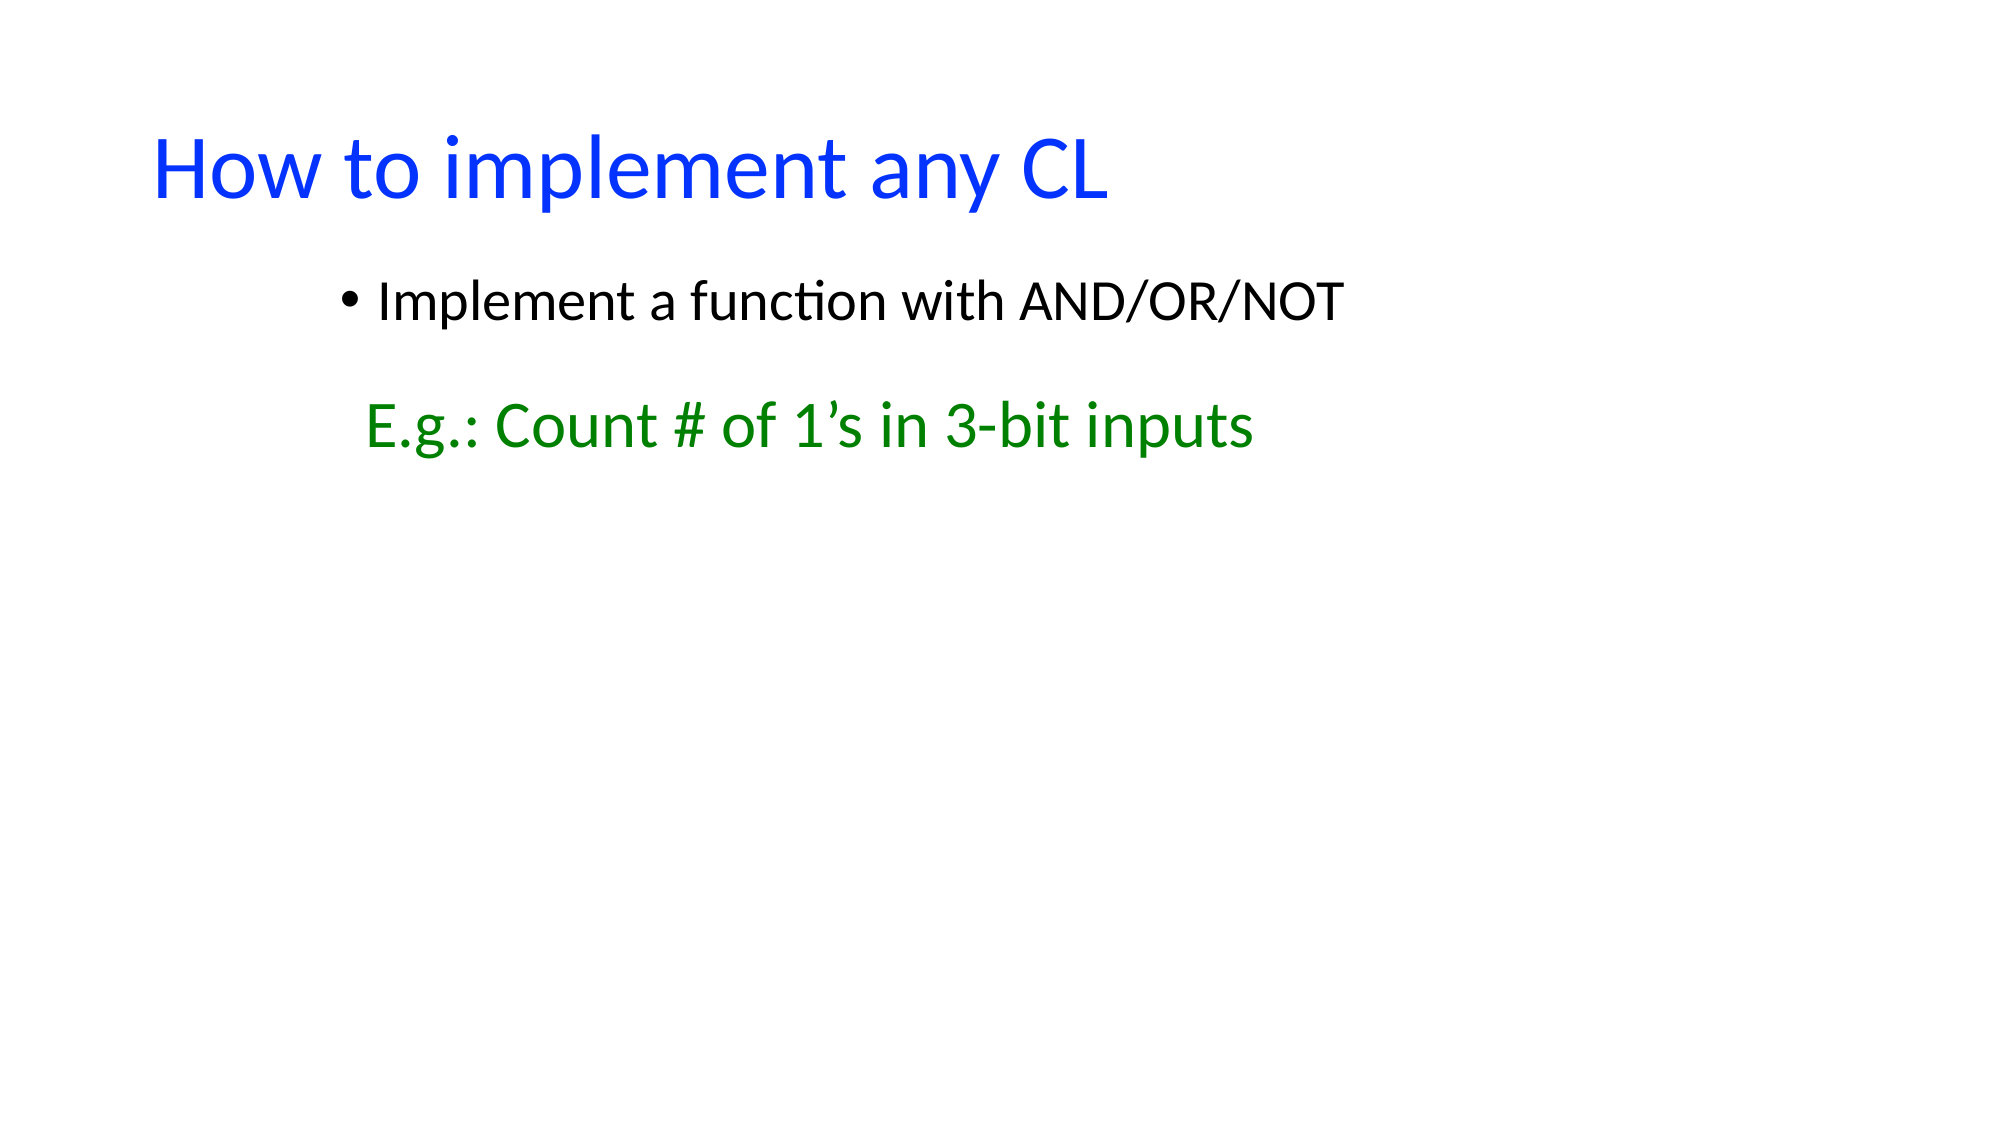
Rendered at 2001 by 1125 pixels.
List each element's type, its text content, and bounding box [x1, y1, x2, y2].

title How to implement any CL [137, 59, 1863, 278]
list Implement a function with AND/OR/NOT [324, 262, 1675, 389]
text_box E.g.: Count # of 1’s in 3-bit inputs [349, 373, 1700, 510]
